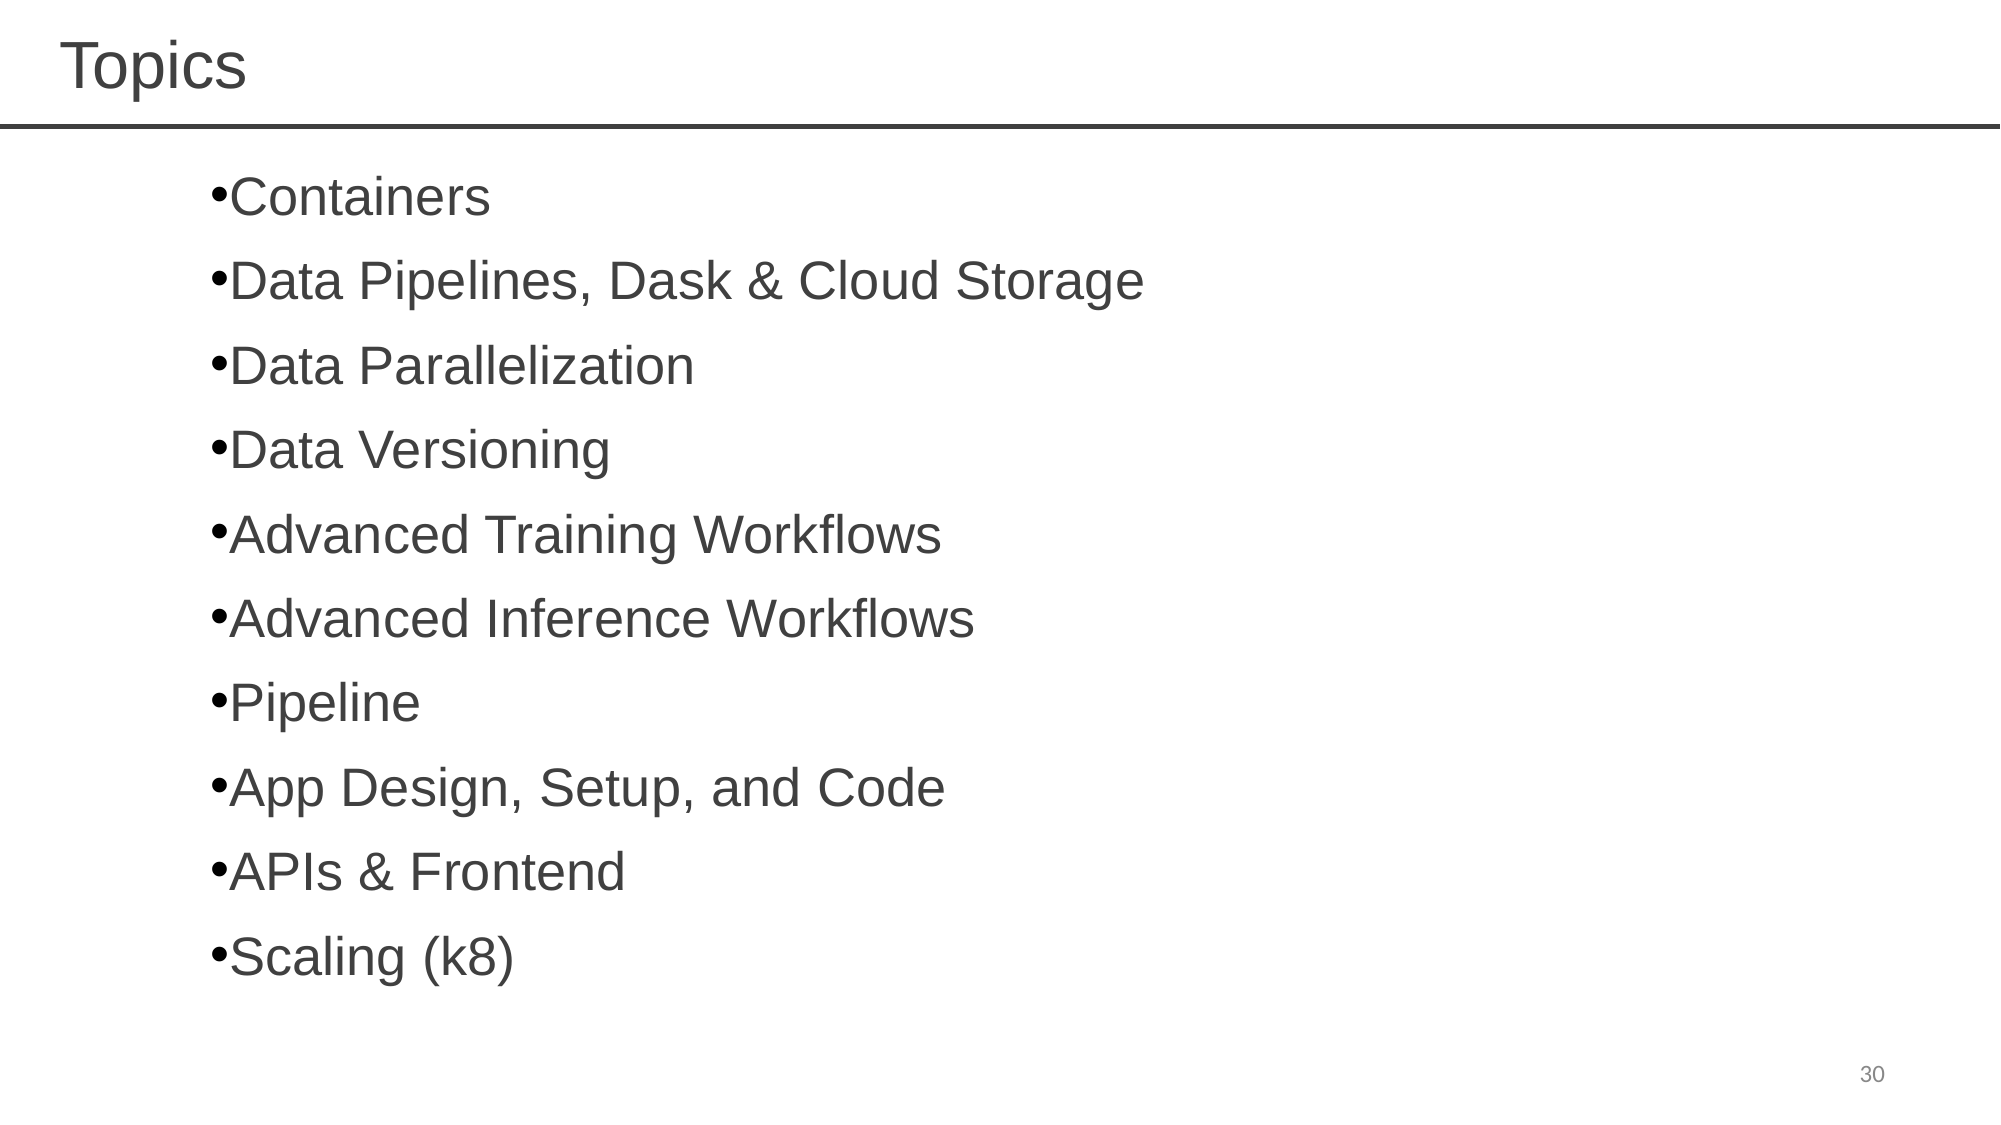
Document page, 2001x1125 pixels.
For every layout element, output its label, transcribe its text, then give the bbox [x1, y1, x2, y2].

title Topics [44, 14, 1813, 127]
slide_number 30 [1433, 1042, 1900, 1103]
text_box Containers Data Pipelines, Dask & Cloud Storage Data Parallelization Data Versioning Advanced Training Workflows Advanced Inference Workflows Pipeline App Design, Setup, and Code APIs & Frontend Scaling (k8) [81, 126, 1900, 1002]
